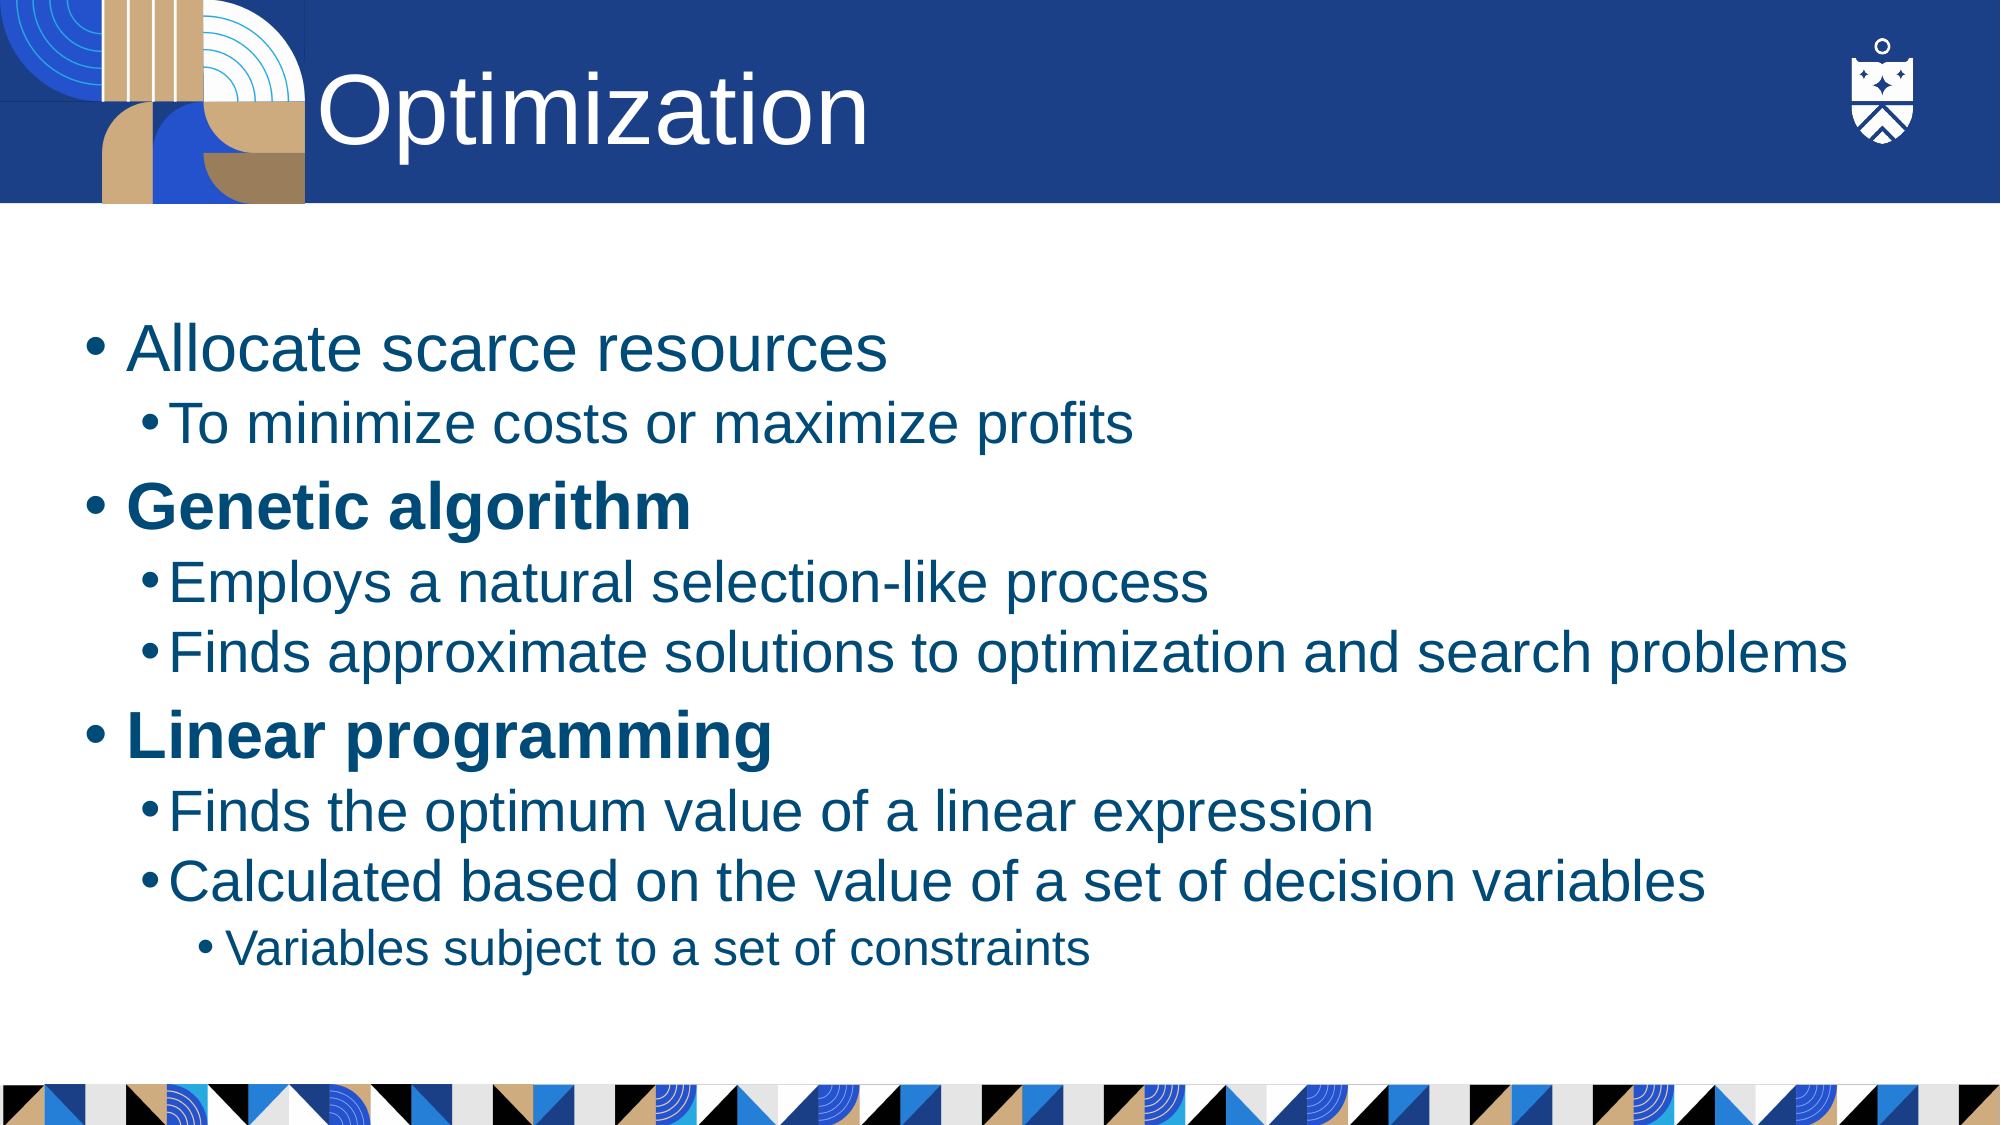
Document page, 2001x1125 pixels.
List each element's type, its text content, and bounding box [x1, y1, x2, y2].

picture [1851, 38, 1933, 144]
picture [0, 0, 305, 204]
text_box Allocate scarce resources To minimize costs or maximize profits Genetic algorithm Employs a natural selection-like process Finds approximate solutions to optimization and search problems Linear programming Finds the optimum value of a linear expression Calculated based on the value of a set of decision variables Variables subject to a set of constraints [69, 306, 1980, 984]
title Optimization [316, 56, 1873, 169]
picture [44, 1084, 2000, 1125]
